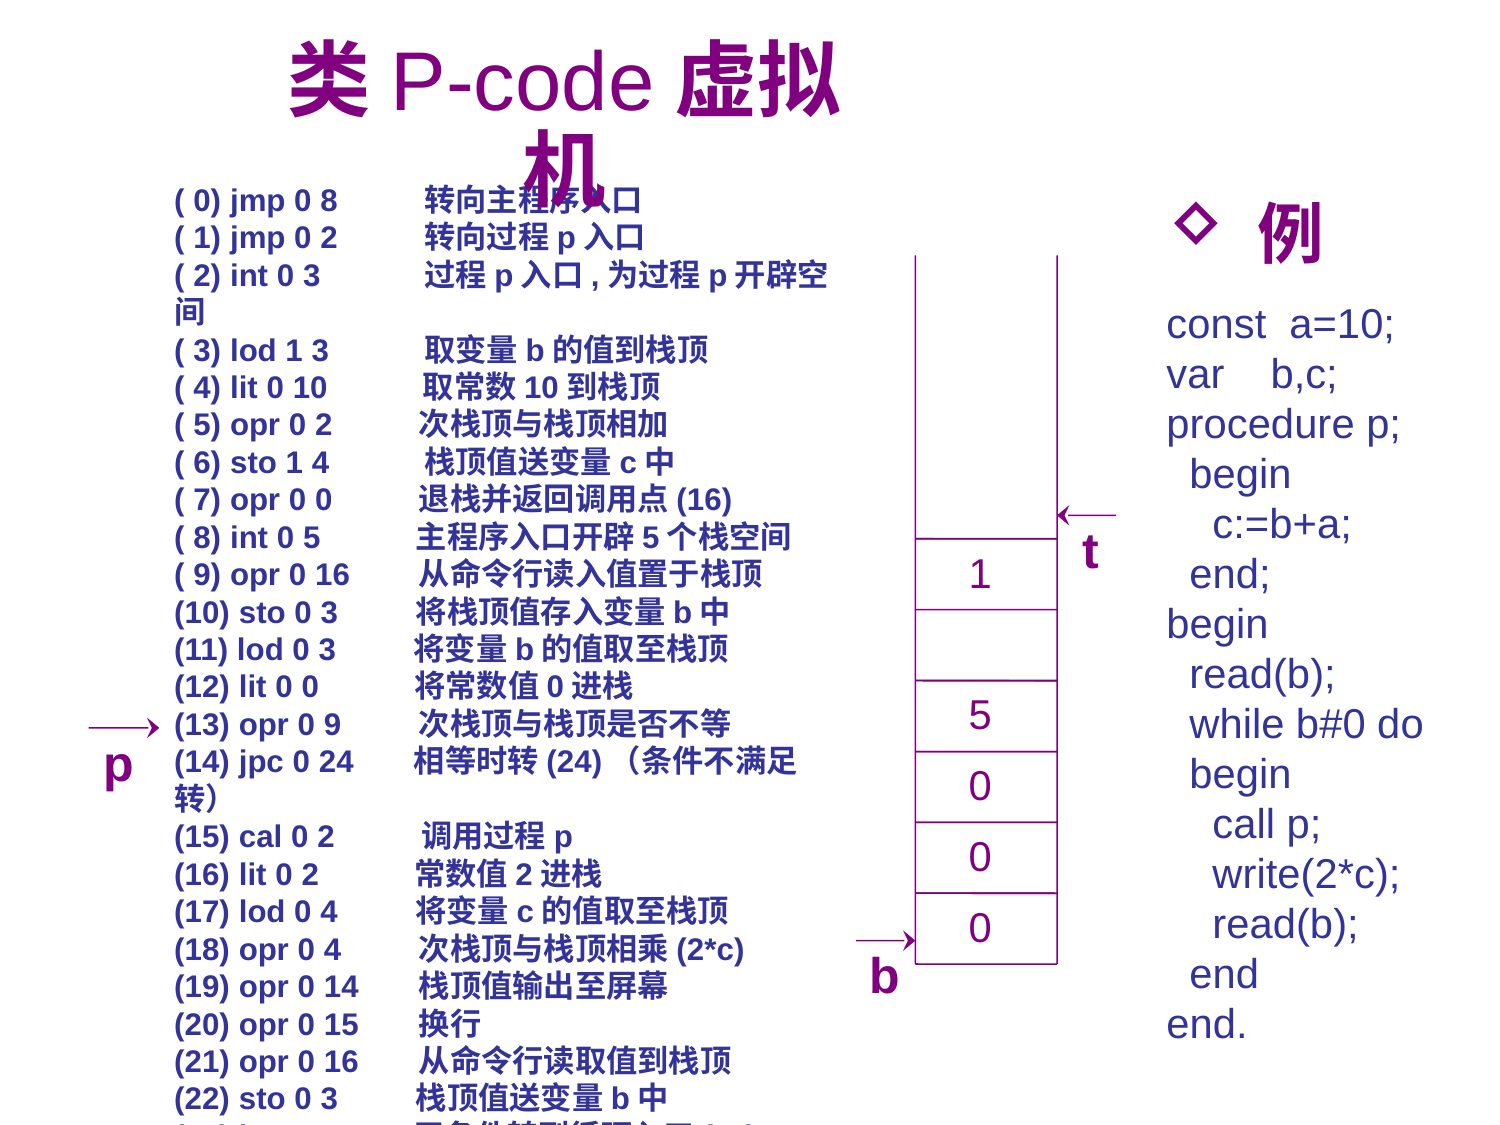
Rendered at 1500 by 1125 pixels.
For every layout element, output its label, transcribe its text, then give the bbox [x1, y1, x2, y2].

text_box [902, 930, 910, 936]
text_box 0 [915, 752, 1046, 817]
text_box 例 const a=10; var b,c; procedure p; begin c:=b+a; end; begin read(b); while b#0 do begin call p; write(2*c); read(b); end end. [1151, 184, 1471, 1055]
text_box 类P-code虚拟机 [248, 30, 880, 226]
text_box p [88, 723, 149, 799]
text_box 0 [915, 823, 1046, 888]
text_box 5 [915, 680, 1046, 746]
text_box 1 [915, 539, 1046, 604]
text_box [146, 717, 160, 737]
text_box b [854, 936, 916, 1012]
text_box [1057, 505, 1070, 524]
text_box t [1067, 511, 1115, 586]
text_box ( 0) jmp 0 8 转向主程序入口 ( 1) jmp 0 2 转向过程p入口 ( 2) int 0 3 过程p入口,为过程p开辟空间 ( 3) lod 1 3 取变量b的值到栈顶 ( 4) lit 0 10 取常数10到栈顶 ( 5) opr 0 2 次栈顶与栈顶相加 ( 6) sto 1 4 栈顶值送变量c中 ( 7) opr 0 0 退栈并返回调用点(16) ( 8) int 0 5 主程序入口开辟5个栈空间 ( 9) opr 0 16 从命令行读入值置于栈顶 (10) sto 0 3 将栈顶值存入变量b中 (11) lod 0 3 将变量b的值取至栈顶 (12) lit 0 0 将常数值0进栈 (13) opr 0 9 次栈顶与栈顶是否不等 (14) jpc 0 24 相等时转(24)（条件不满足转） (15) cal 0 2 调用过程p (16) lit 0 2 常数值2进栈 (17) lod 0 4 将变量c的值取至栈顶 (18) opr 0 4 次栈顶与栈顶相乘(2*c) (19) opr 0 14 栈顶值输出至屏幕 (20) opr 0 15 换行 (21) opr 0 16 从命令行读取值到栈顶 (22) sto 0 3 栈顶值送变量b中 (23) jmp 0 11 无条件转到循环入口(11) (24) opr 0 0 结束退栈 [159, 172, 857, 1125]
text_box 0 [915, 894, 1046, 958]
